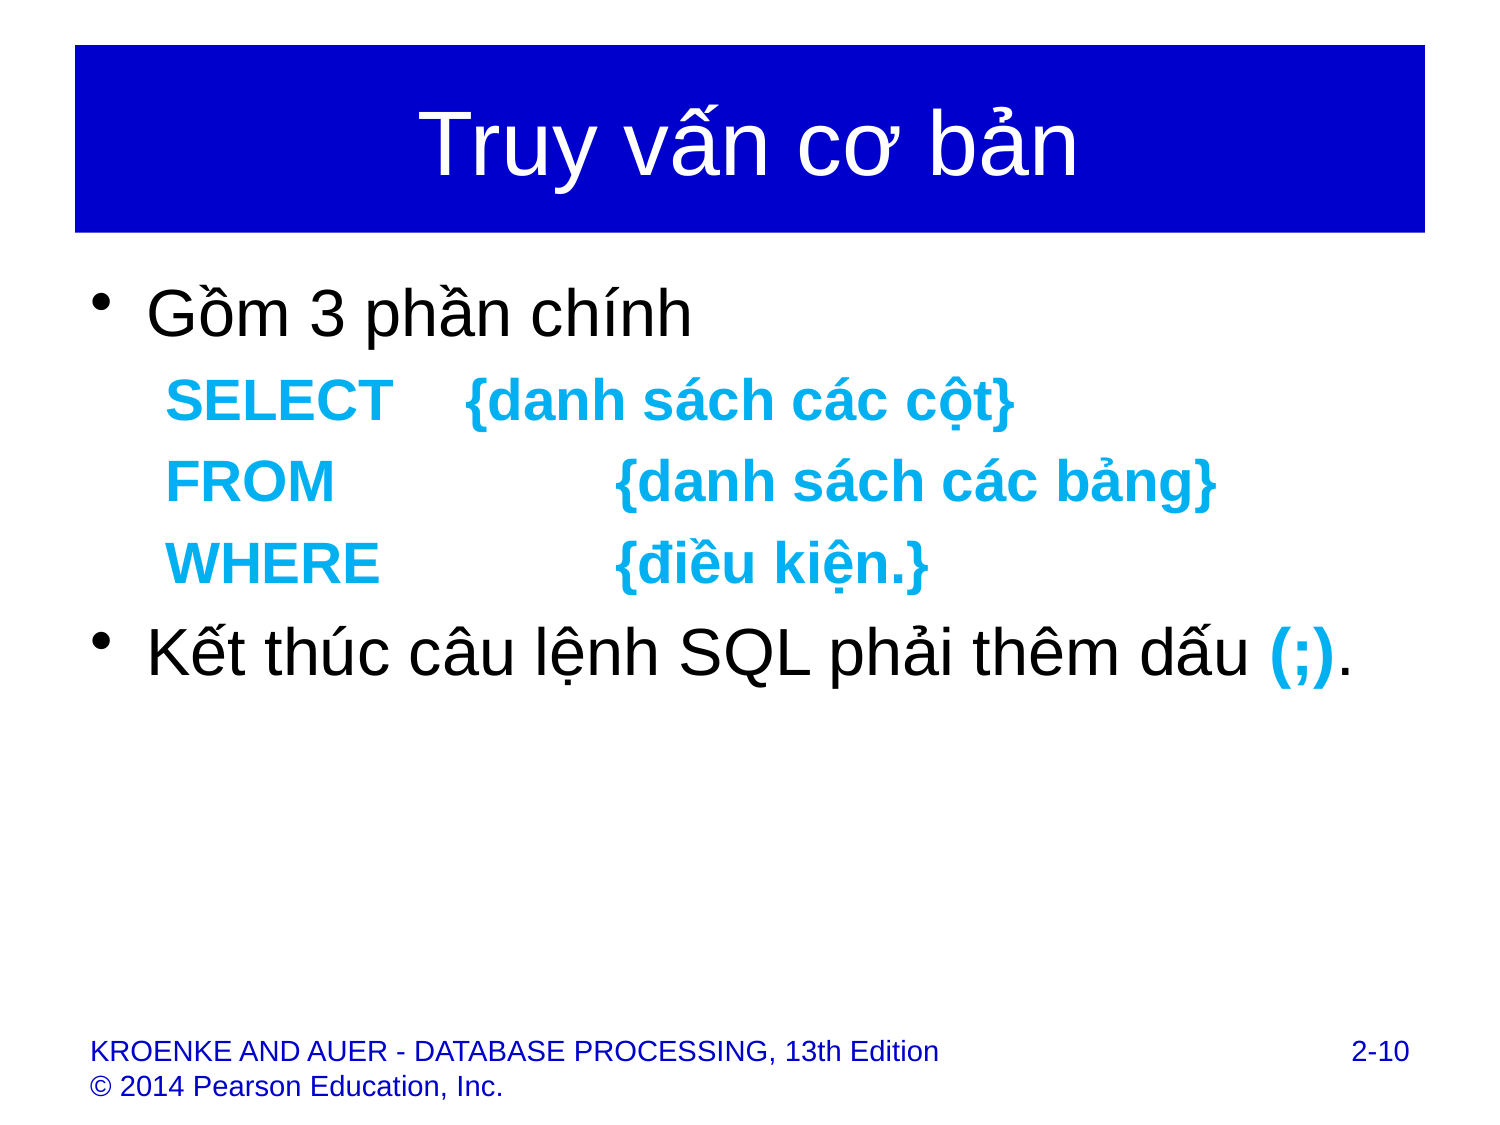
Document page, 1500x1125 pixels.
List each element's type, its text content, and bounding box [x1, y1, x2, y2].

slide_number 2-10 [1249, 1024, 1426, 1103]
footer KROENKE AND AUER - DATABASE PROCESSING, 13th Edition © 2014 Pearson Education, Inc. [74, 1024, 976, 1104]
title Truy vấn cơ bản [74, 44, 1426, 233]
list Gồm 3 phần chính SELECT {danh sách các cột} FROM {danh sách các bảng} WHERE {điều kiện.} Kết thúc câu lệnh SQL phải thêm dấu (;). [74, 262, 1426, 1006]
